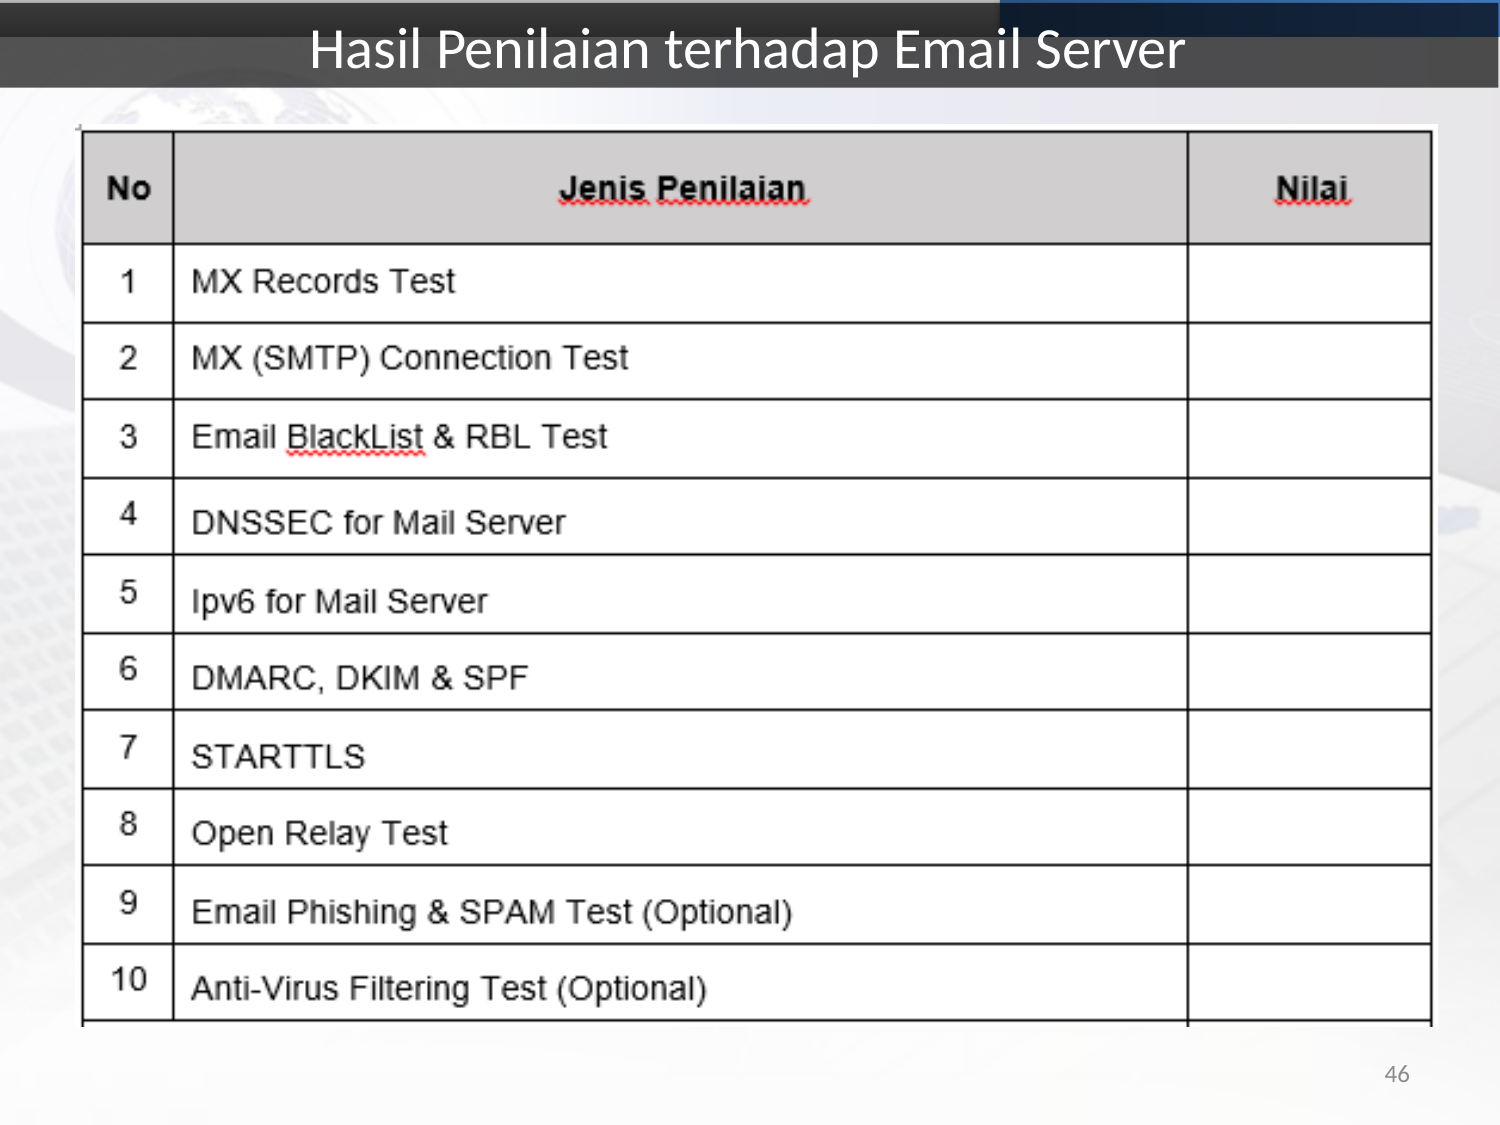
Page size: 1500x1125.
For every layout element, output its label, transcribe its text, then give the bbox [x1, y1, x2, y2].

slide_number 46 [1074, 1042, 1425, 1103]
picture [0, 90, 1500, 1125]
text_box Hasil Penilaian terhadap Email Server [0, 1, 1500, 90]
